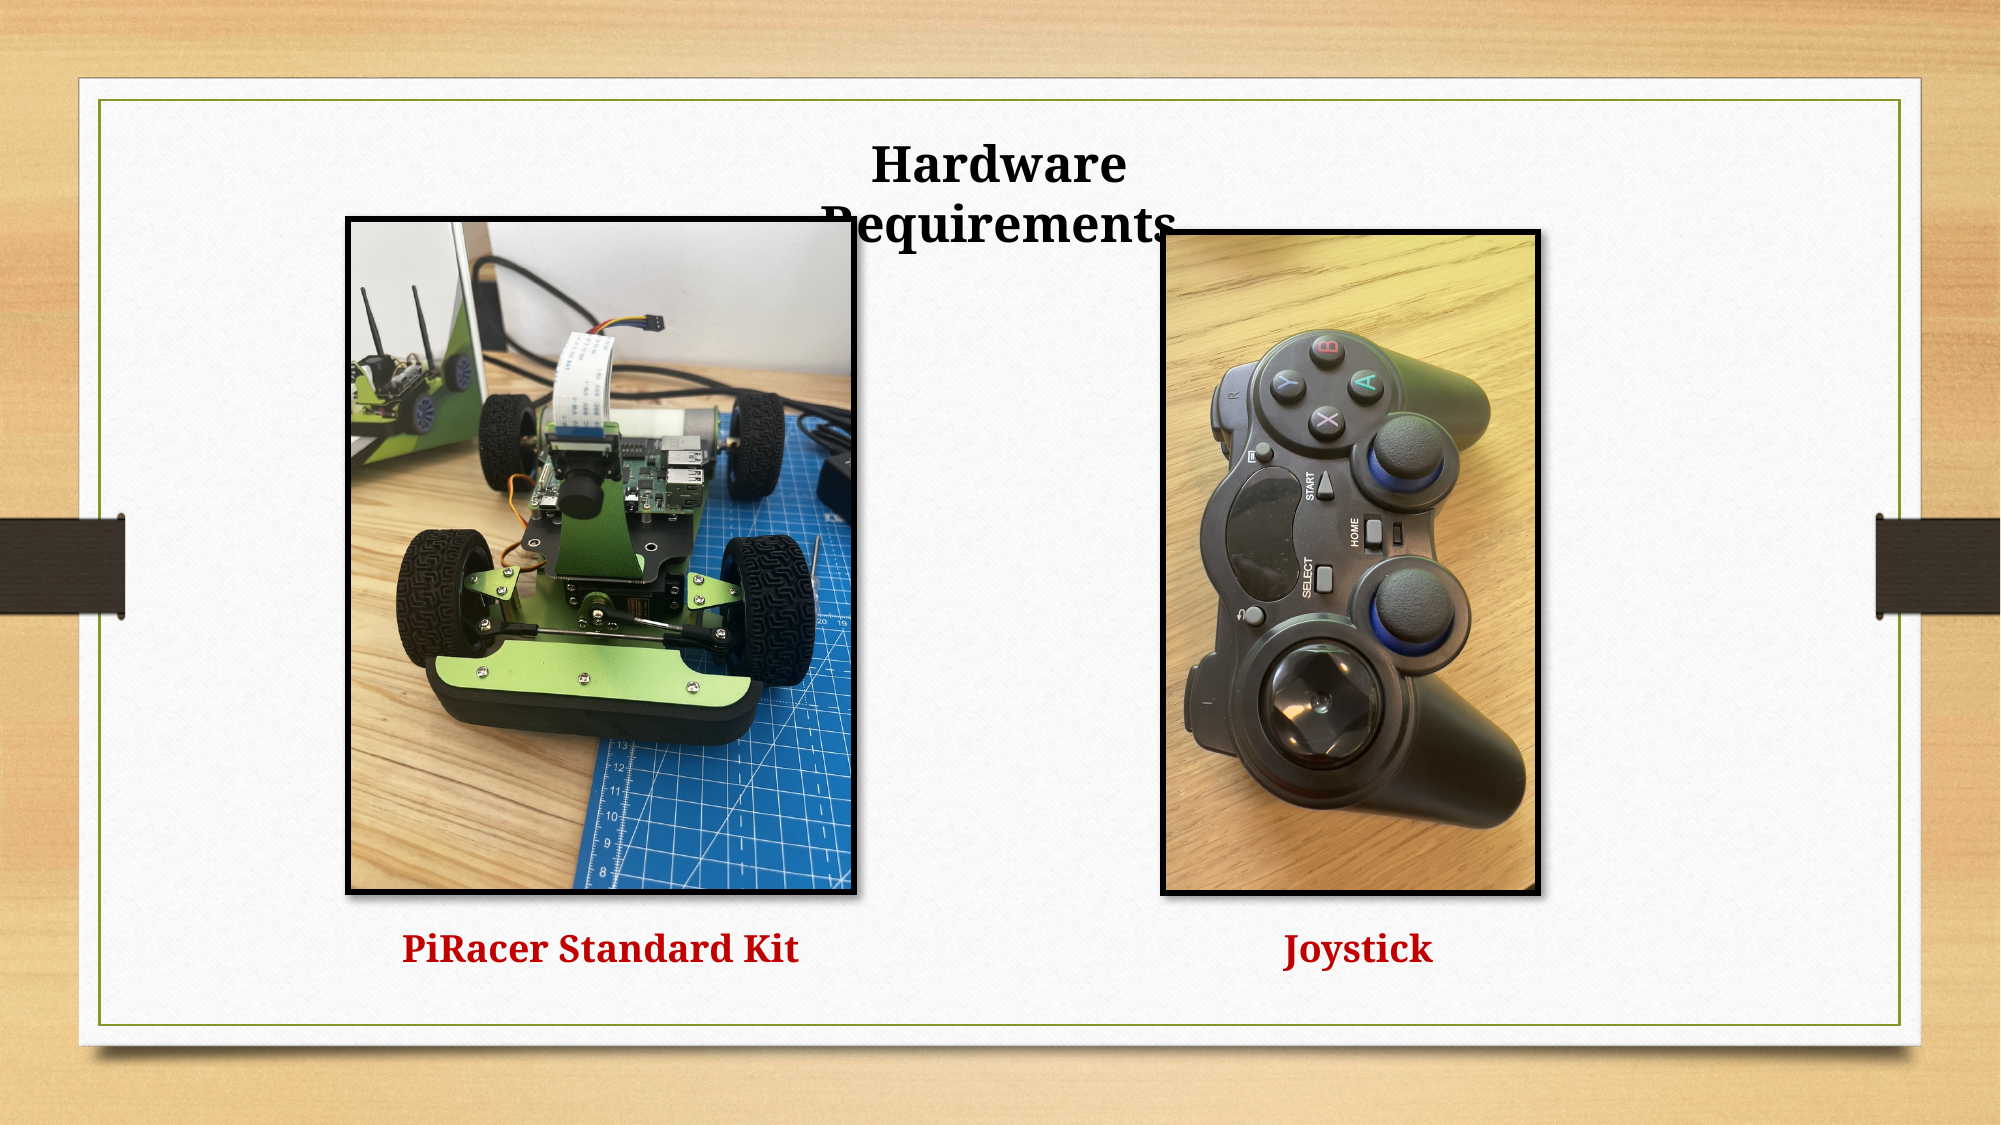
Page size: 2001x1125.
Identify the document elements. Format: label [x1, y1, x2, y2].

text_box [0, 0, 2000, 1125]
picture [350, 221, 852, 890]
picture [1165, 234, 1535, 891]
